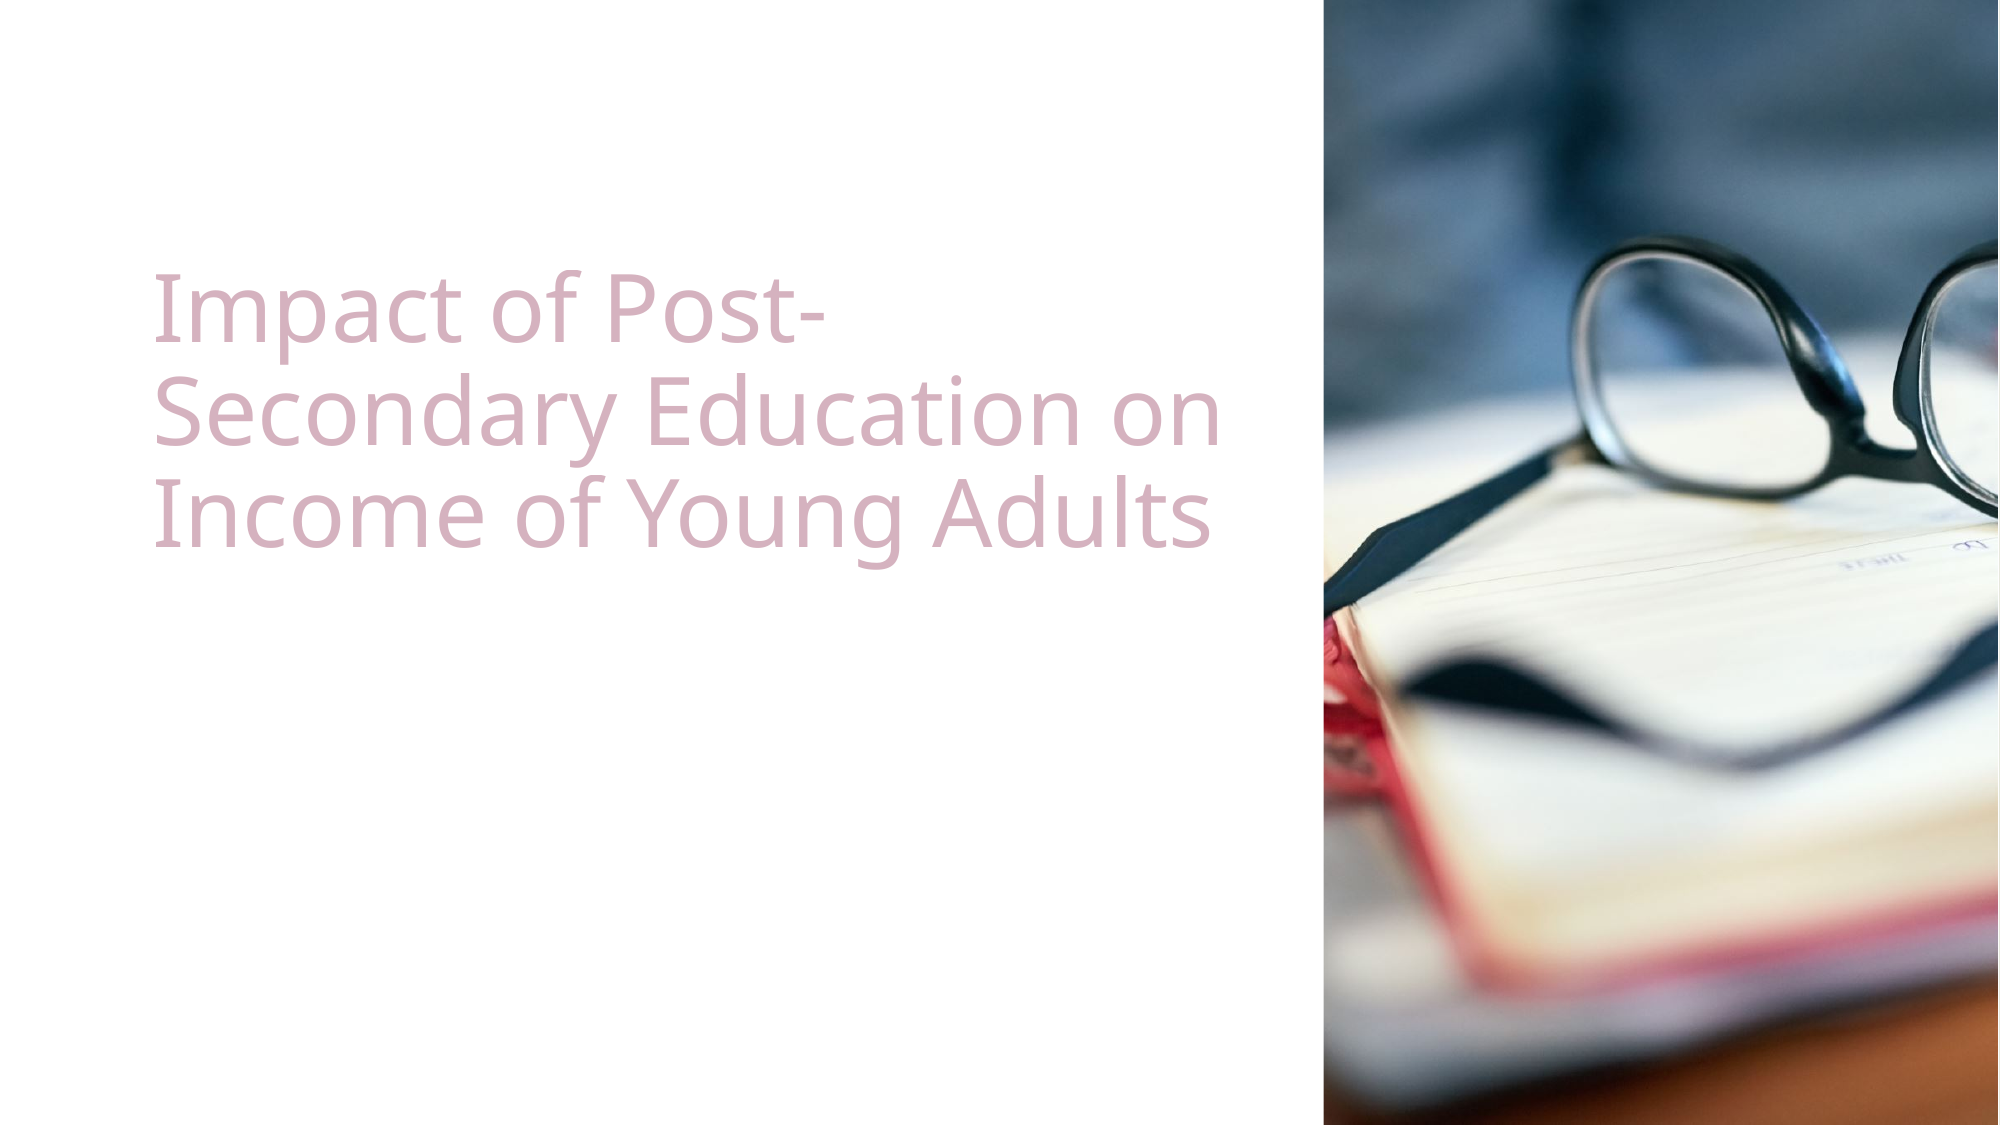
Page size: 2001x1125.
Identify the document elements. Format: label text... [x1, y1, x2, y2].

title Impact of Post-Secondary Education on Income of Young Adults [137, 184, 1263, 576]
text_box [0, 0, 1323, 1125]
picture [1323, 0, 1998, 1125]
